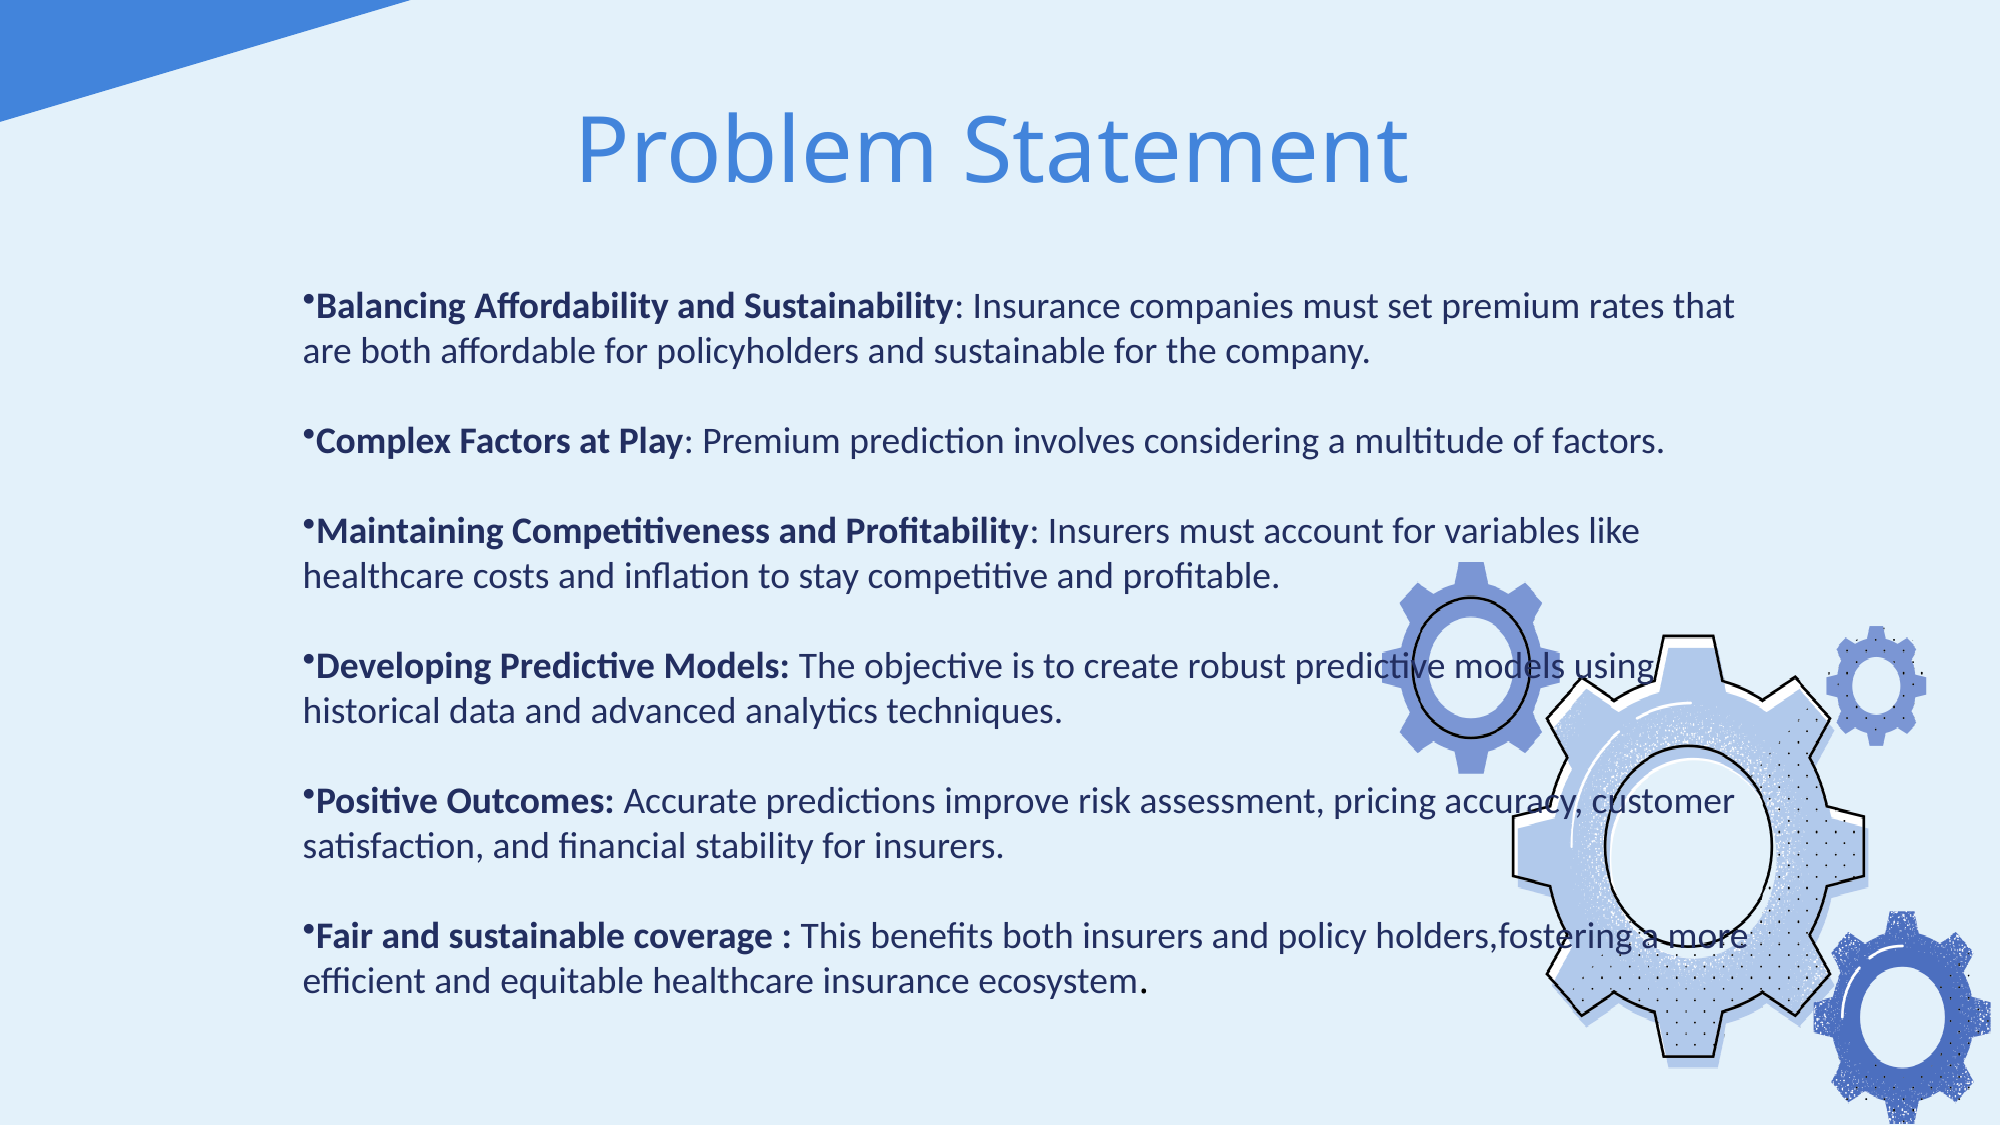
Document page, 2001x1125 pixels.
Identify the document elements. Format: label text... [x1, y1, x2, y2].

text_box [0, 0, 412, 123]
text_box Balancing Affordability and Sustainability: Insurance companies must set premium rates that are both affordable for policyholders and sustainable for the company. Complex Factors at Play: Premium prediction involves considering a multitude of factors. Maintaining Competitiveness and Profitability: Insurers must account for variables like healthcare costs and inflation to stay competitive and profitable. Developing Predictive Models: The objective is to create robust predictive models using historical data and advanced analytics techniques. Positive Outcomes: Accurate predictions improve risk assessment, pricing accuracy, customer satisfaction, and financial stability for insurers. Fair and sustainable coverage : This benefits both insurers and policy holders,fostering a more efficient and equitable healthcare insurance ecosystem. [302, 203, 1787, 1091]
title Problem Statement [98, 57, 1886, 255]
text_box [1382, 562, 1991, 1125]
